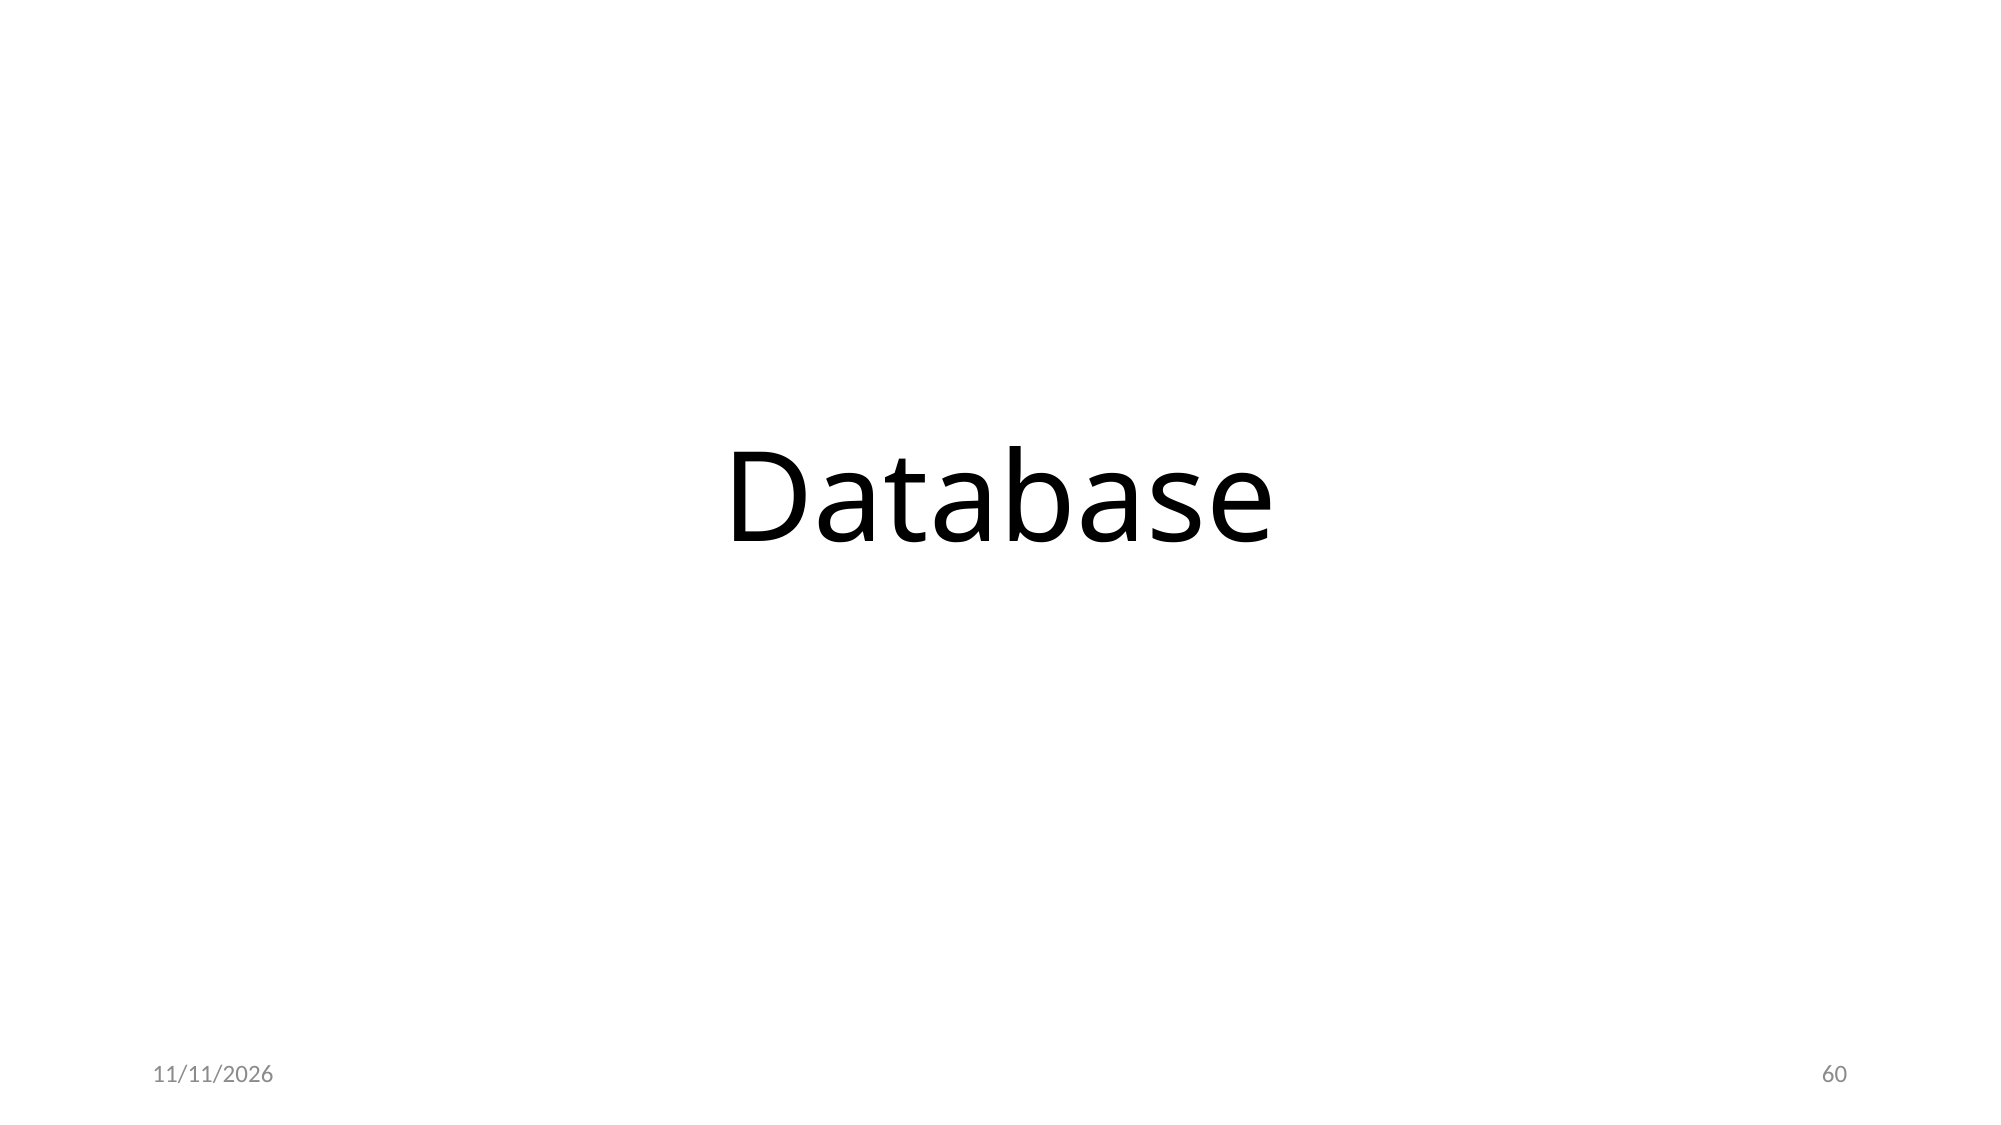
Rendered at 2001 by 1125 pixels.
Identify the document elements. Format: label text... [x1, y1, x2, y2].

title Database [249, 184, 1750, 576]
slide_number 60 [1412, 1042, 1863, 1103]
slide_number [137, 1042, 588, 1103]
